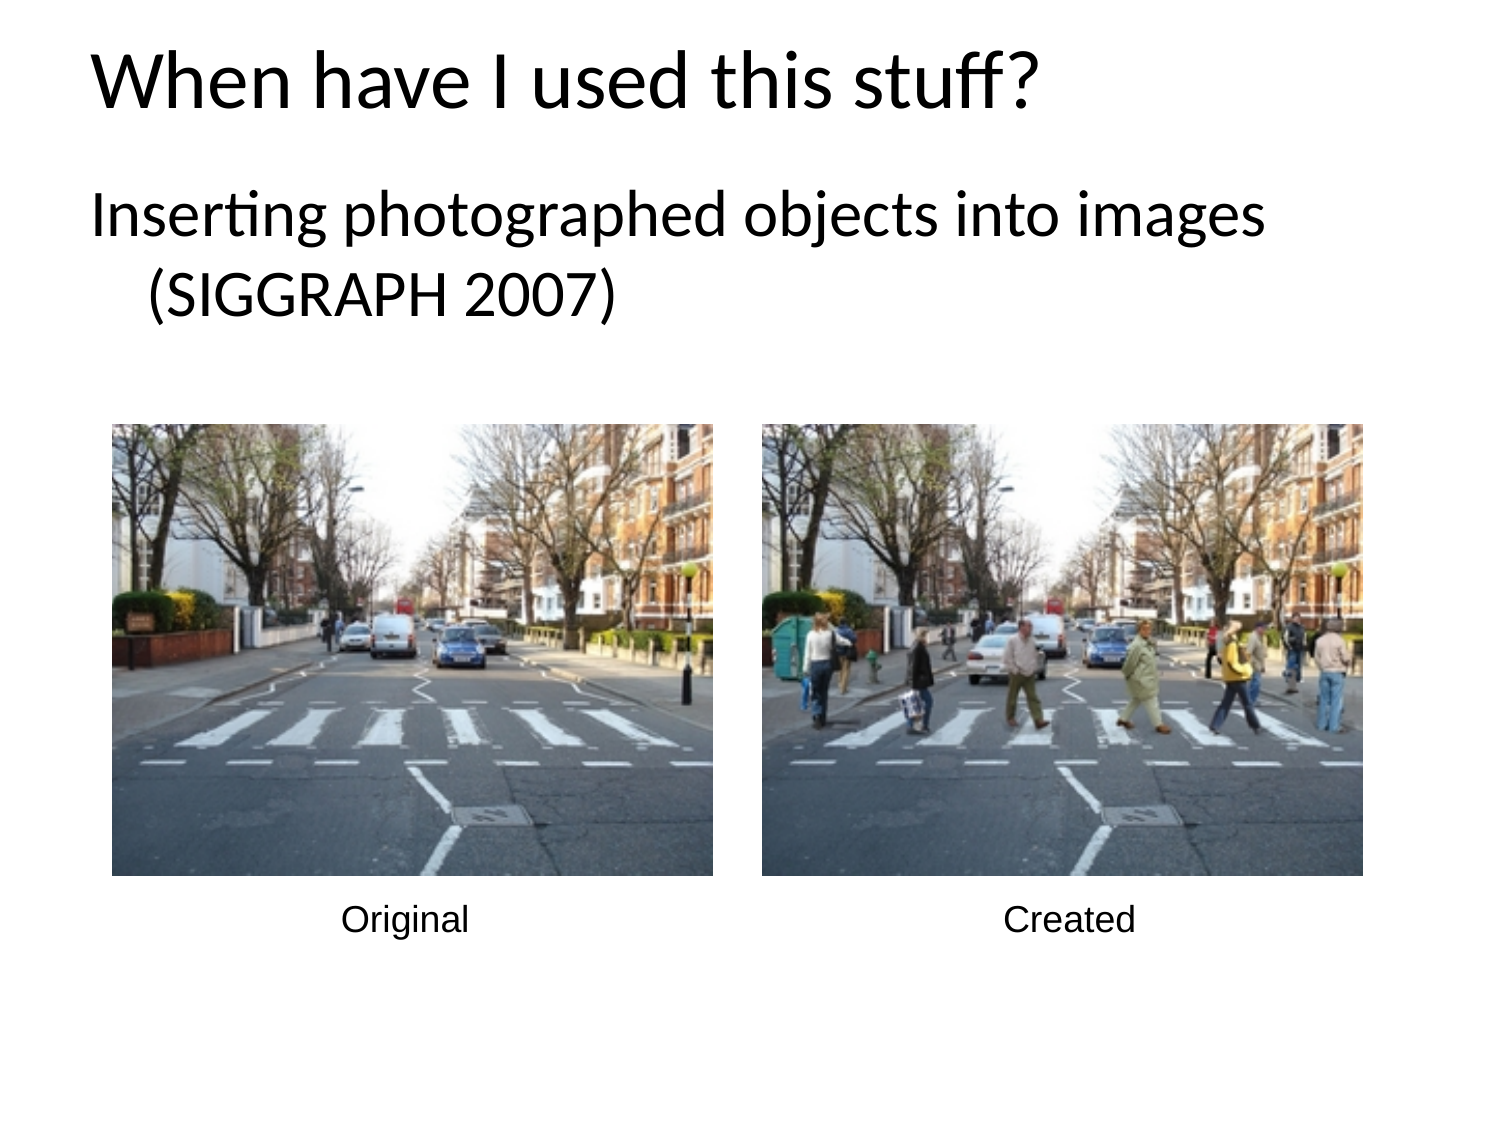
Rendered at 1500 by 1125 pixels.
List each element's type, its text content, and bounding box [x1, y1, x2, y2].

picture [762, 424, 1363, 877]
text_box Created [988, 887, 1152, 948]
text_box Original [325, 887, 485, 948]
title When have I used this stuff? [74, 0, 1426, 151]
picture [112, 424, 713, 877]
list Inserting photographed objects into images (SIGGRAPH 2007) [74, 162, 1426, 1006]
